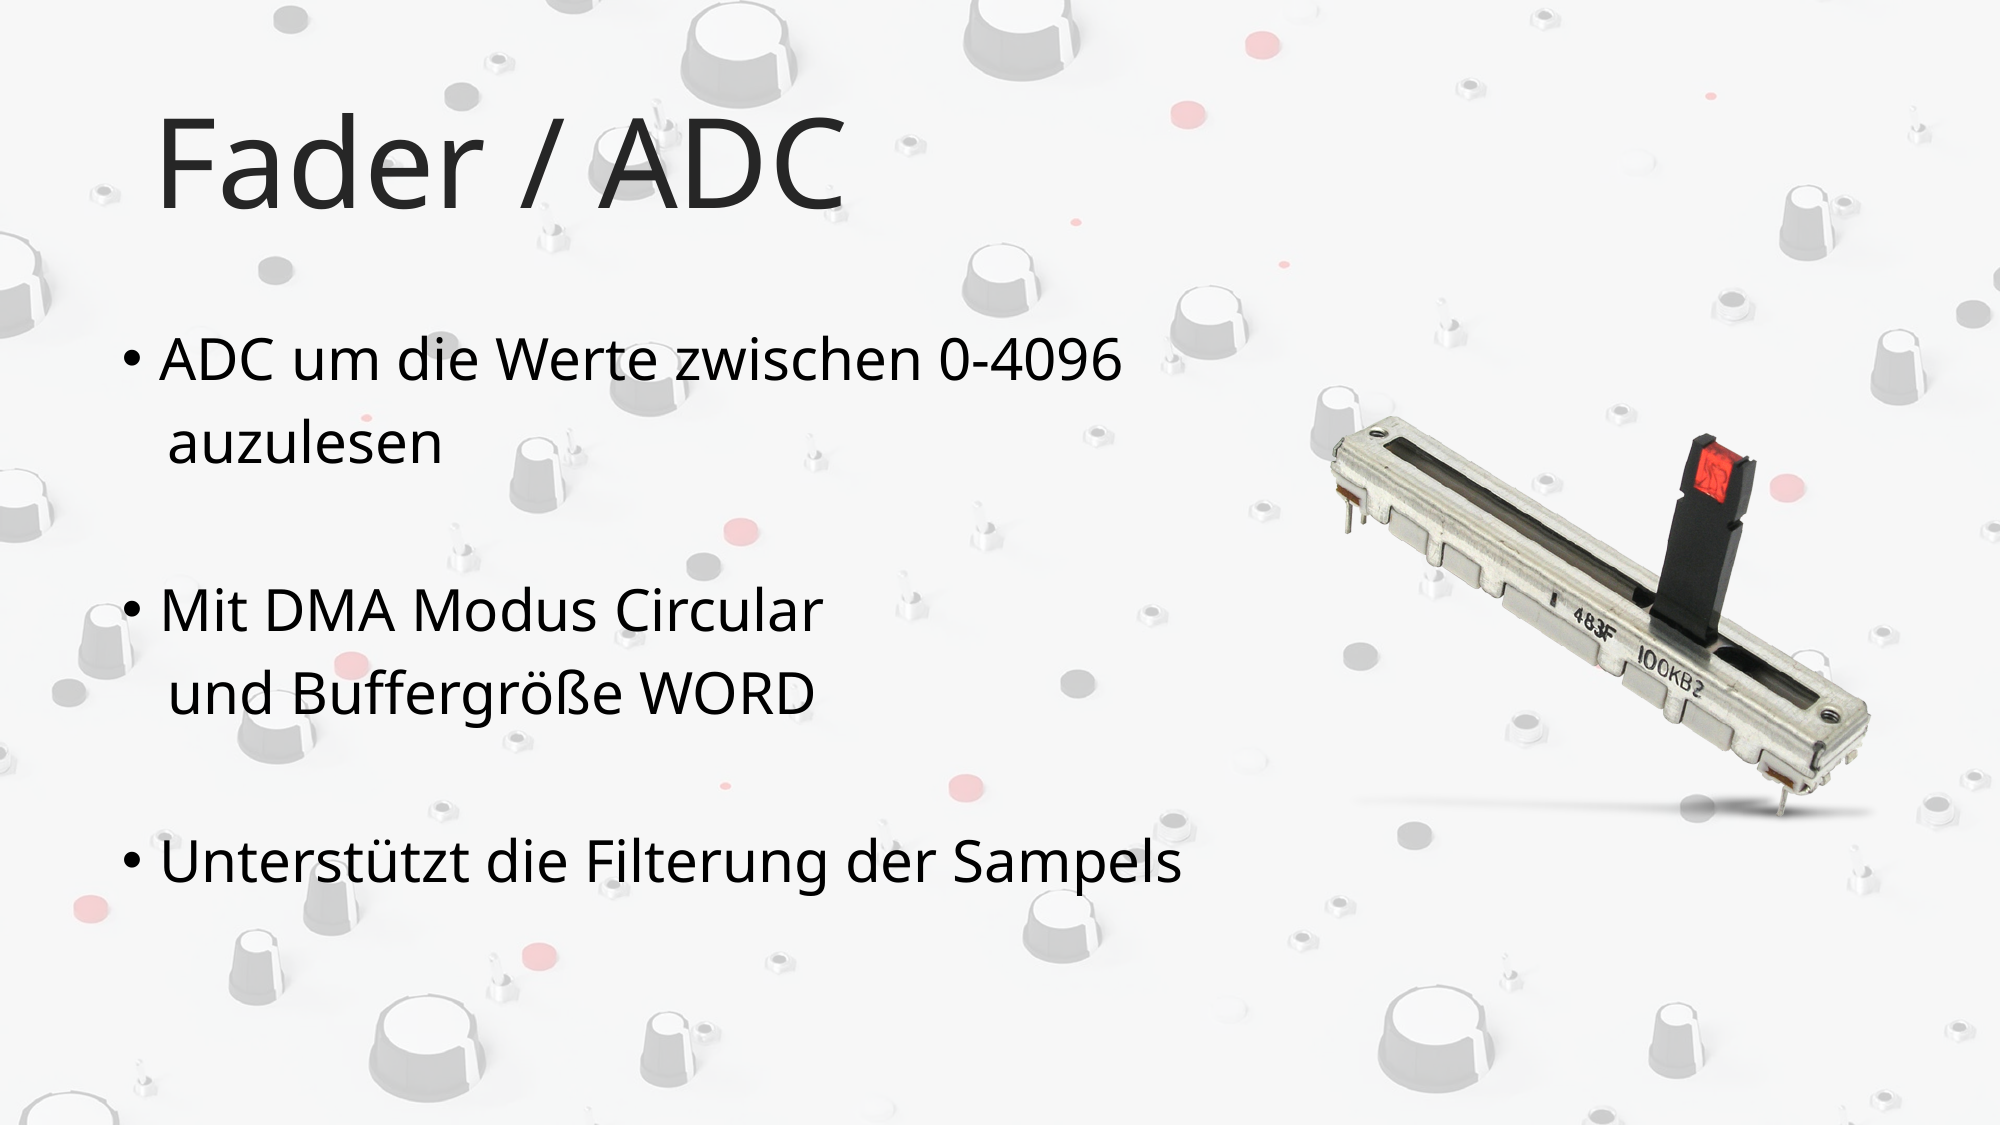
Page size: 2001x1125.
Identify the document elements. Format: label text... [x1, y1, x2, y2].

title Fader / ADC [137, 59, 1863, 278]
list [1316, 409, 1894, 829]
text_box ADC um die Werte zwischen 0-4096 auzulesen Mit DMA Modus Circular und Buffergröße WORD Unterstützt die Filterung der Sampels [106, 322, 1832, 1037]
